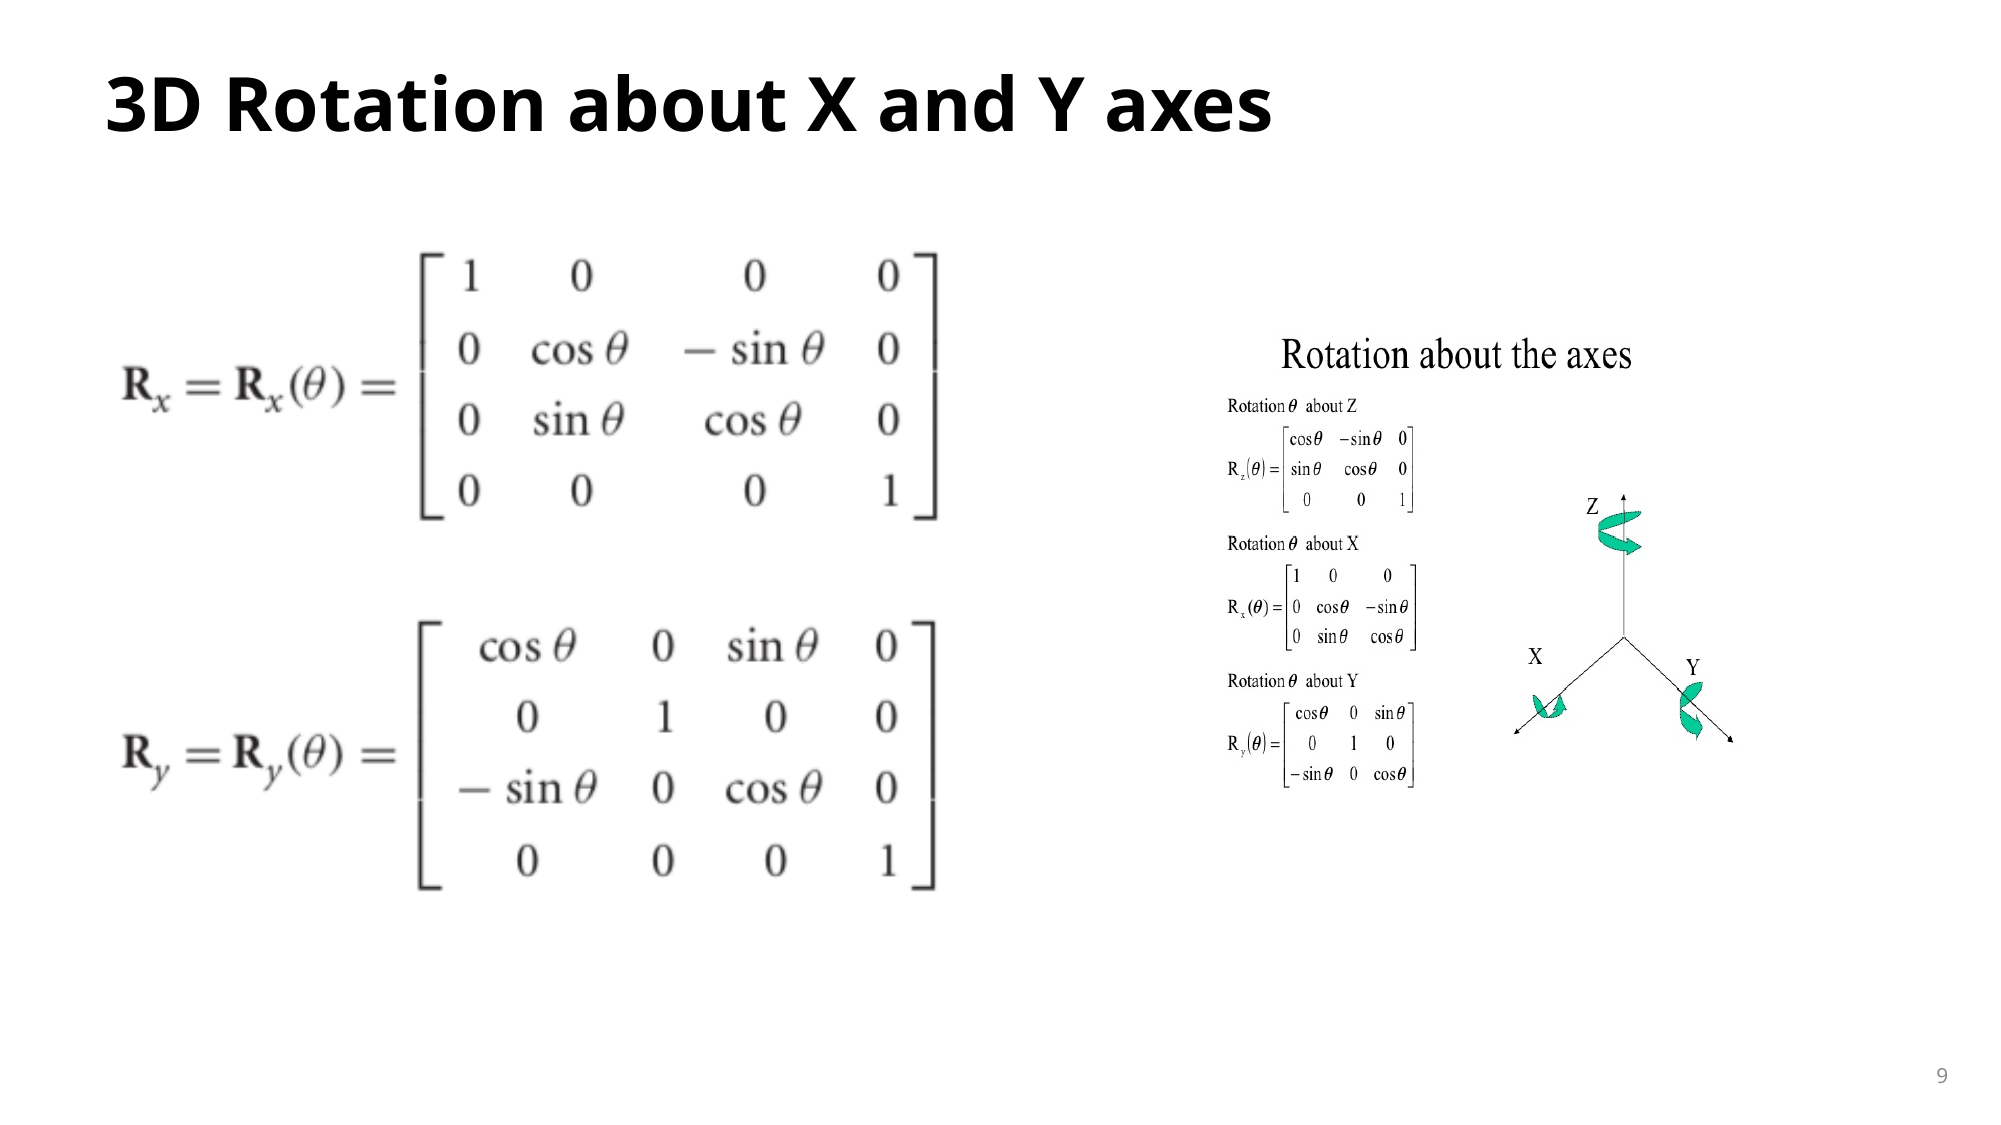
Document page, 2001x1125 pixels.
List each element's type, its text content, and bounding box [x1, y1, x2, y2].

picture [1149, 283, 1759, 841]
title 3D Rotation about X and Y axes [90, 42, 1902, 161]
picture [107, 224, 950, 540]
picture [107, 611, 950, 901]
slide_number 9 [1901, 1046, 1964, 1107]
